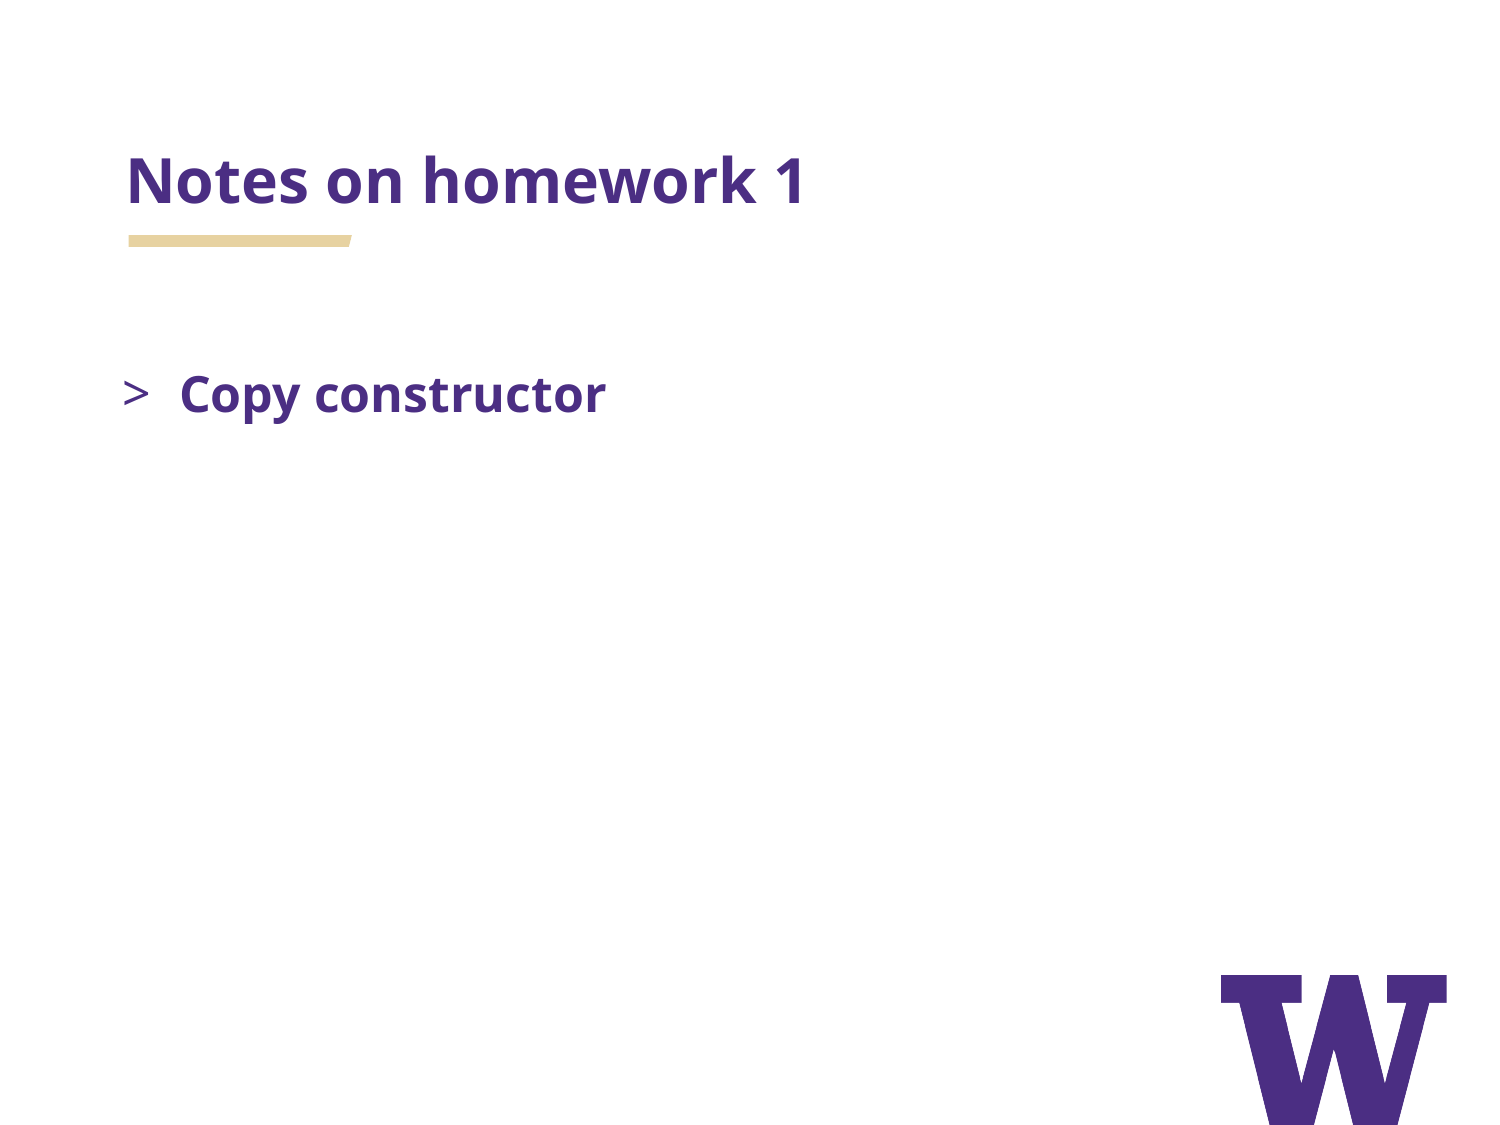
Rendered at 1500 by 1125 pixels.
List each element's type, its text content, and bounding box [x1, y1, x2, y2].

picture [128, 235, 352, 247]
picture [1221, 975, 1447, 1125]
title Notes on homework 1 [110, 60, 1453, 224]
list Copy constructor [108, 284, 1453, 944]
